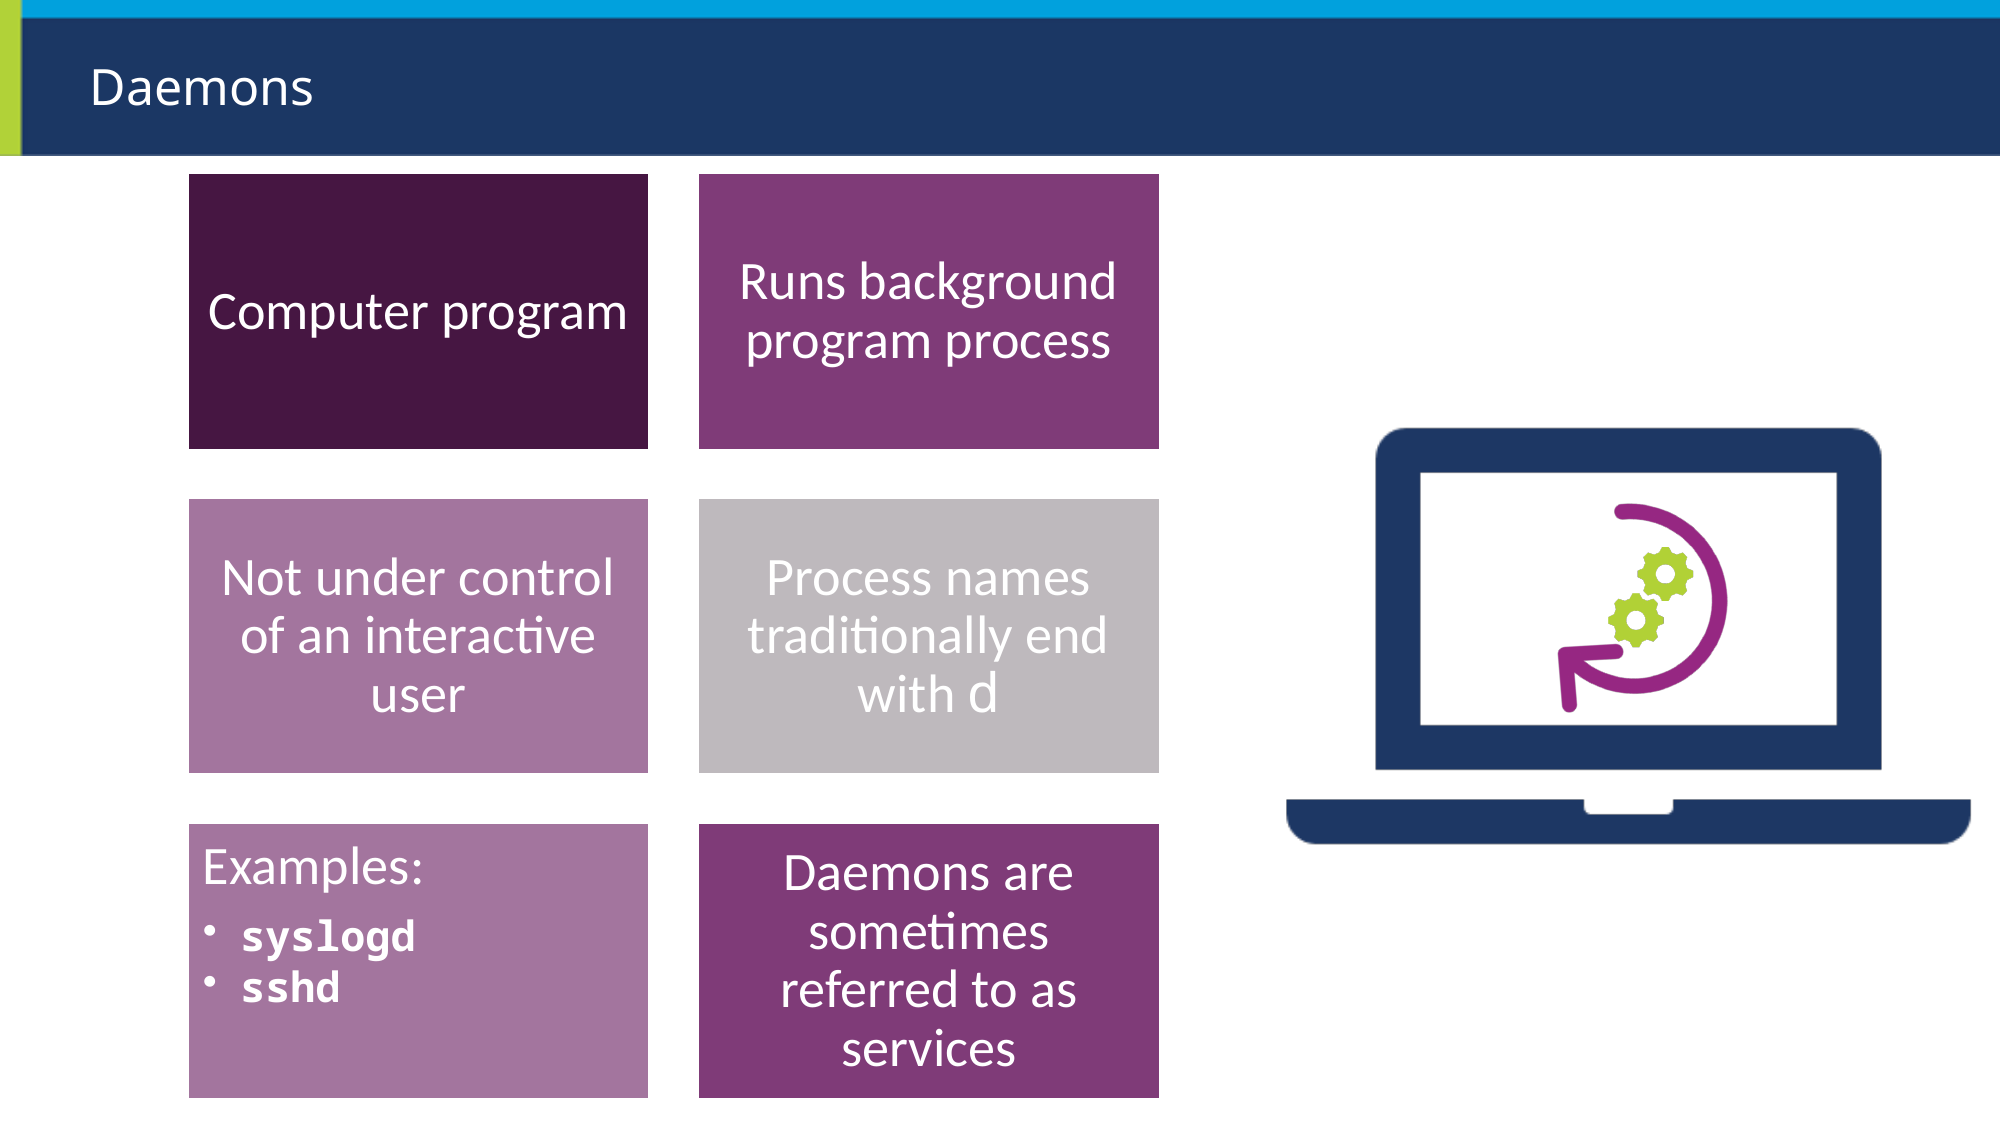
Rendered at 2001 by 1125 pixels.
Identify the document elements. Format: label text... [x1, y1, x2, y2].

picture [1272, 279, 1986, 993]
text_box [1506, 499, 1753, 740]
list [74, 172, 1274, 1101]
title Daemons [74, 16, 1800, 155]
picture [0, 0, 2000, 156]
